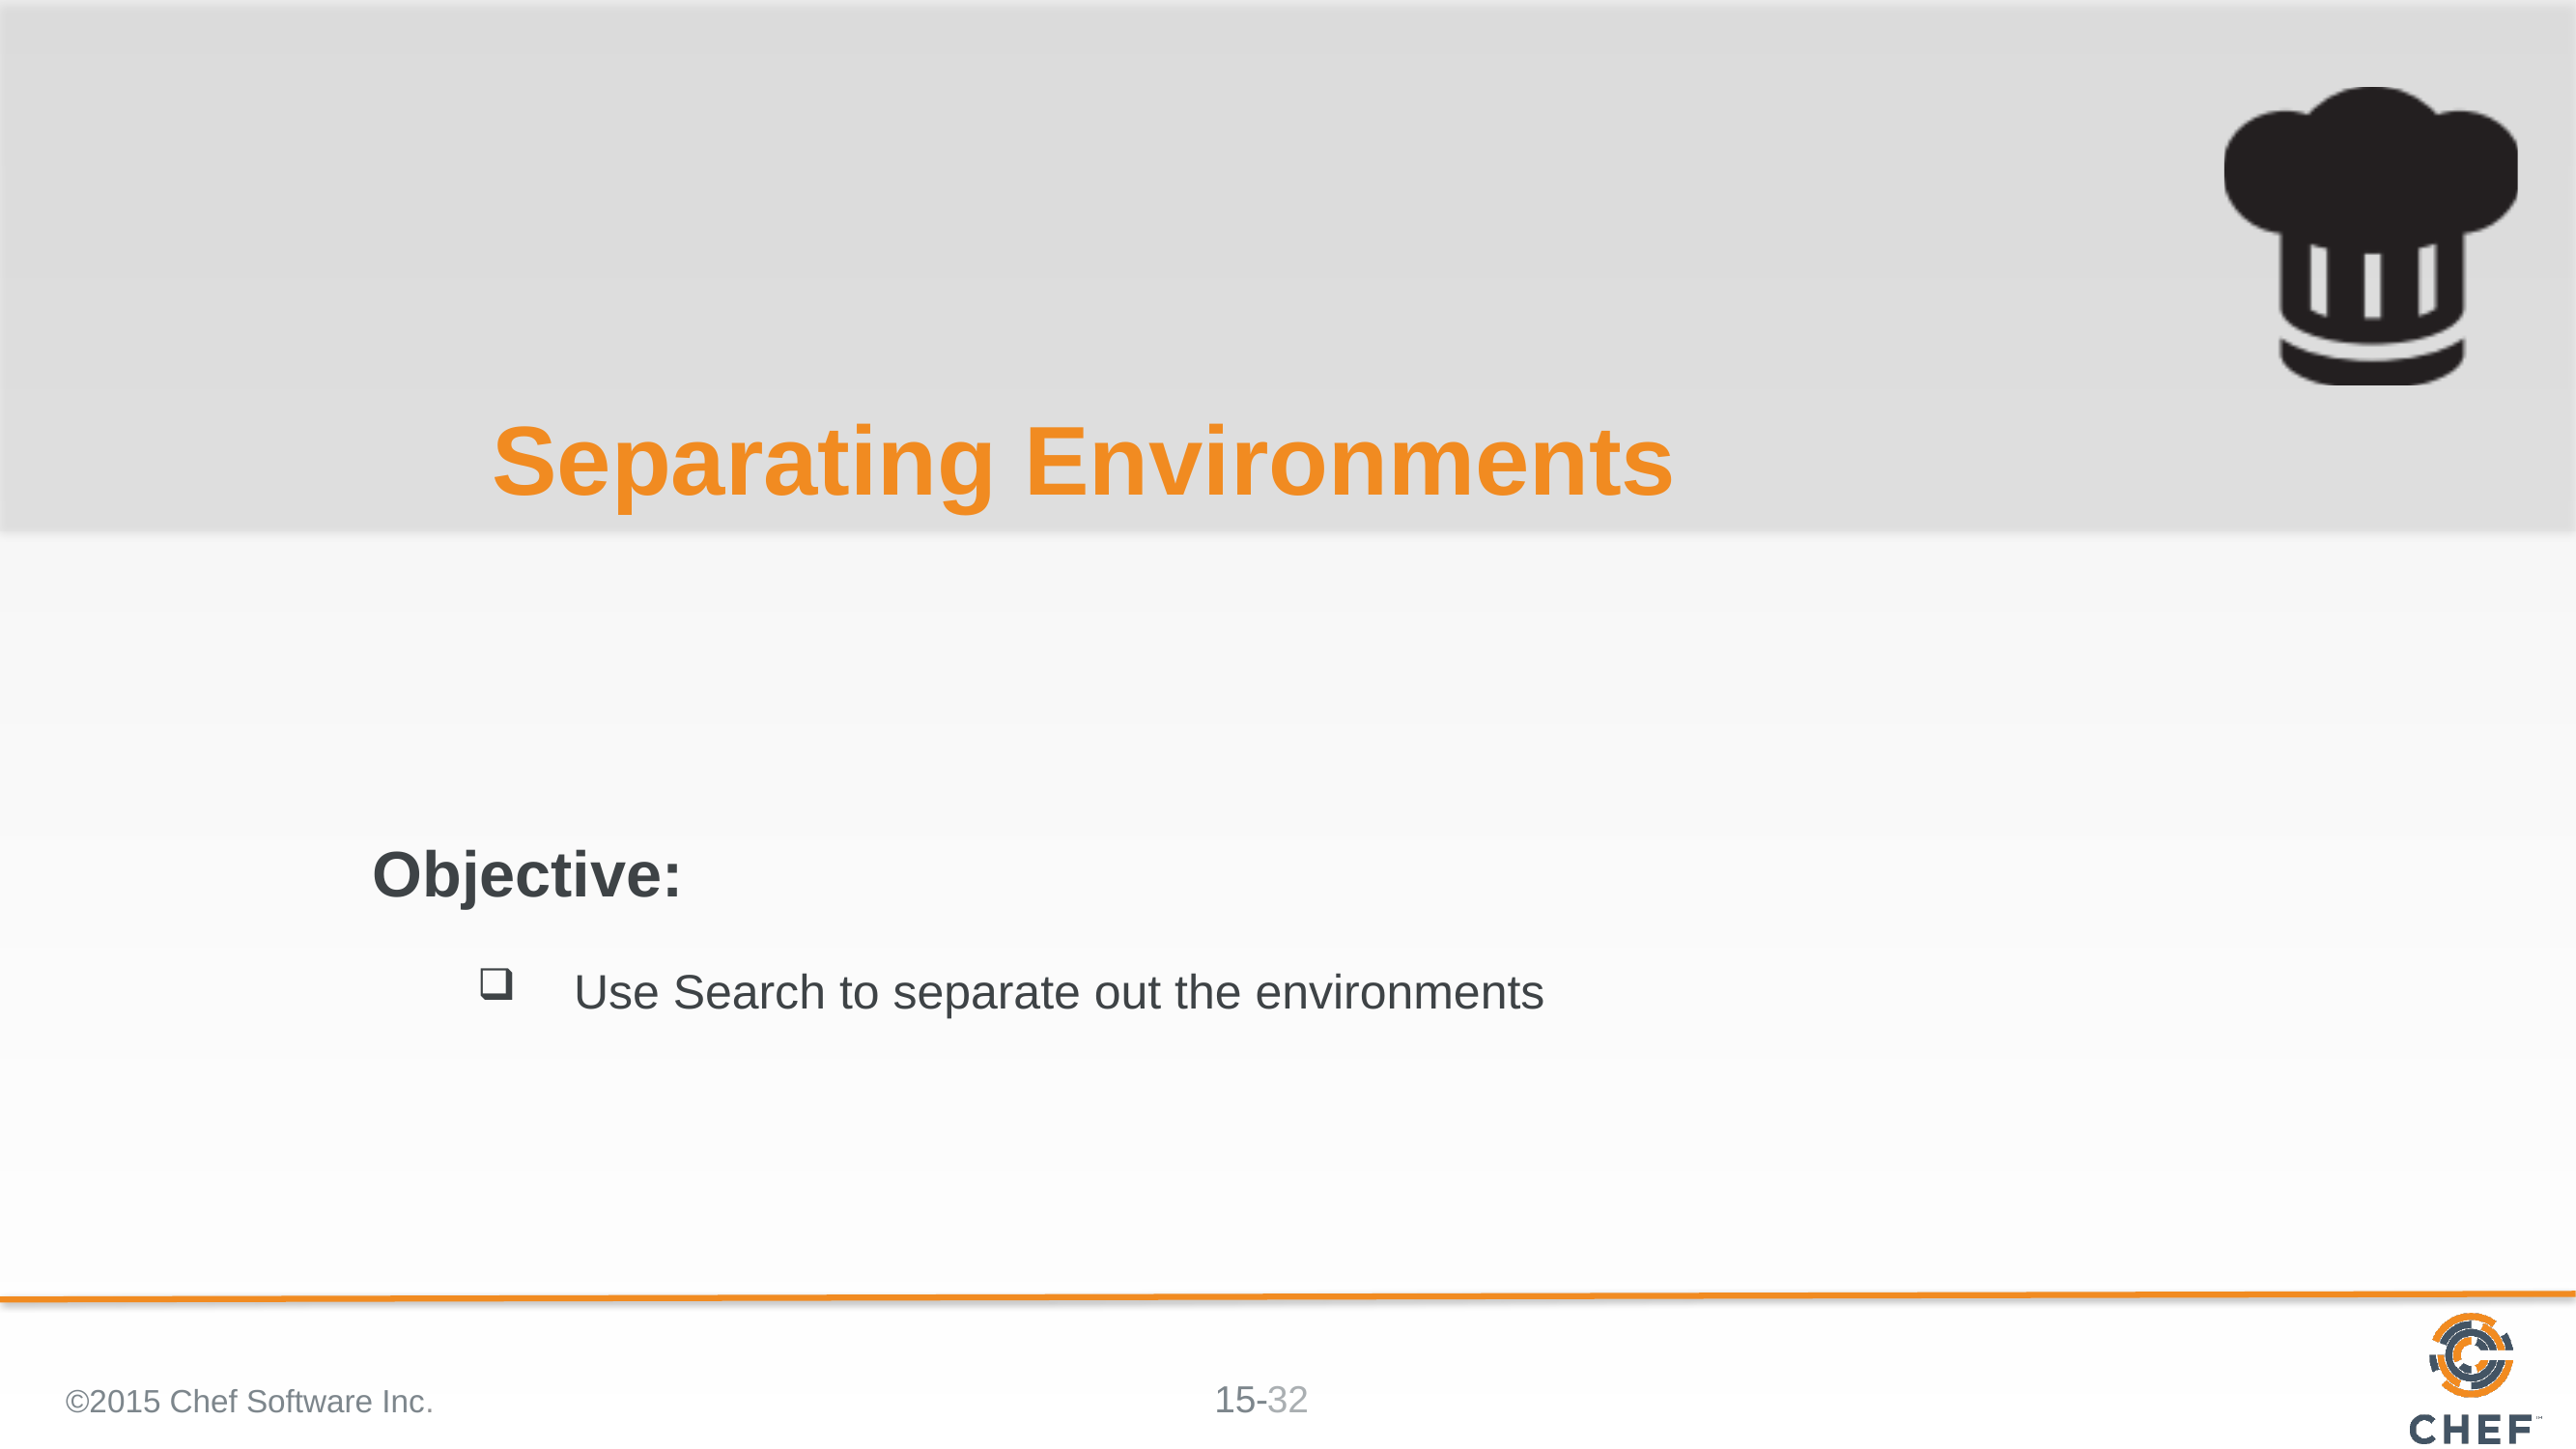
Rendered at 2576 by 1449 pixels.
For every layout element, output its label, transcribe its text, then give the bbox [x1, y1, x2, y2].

footer ©2015 Chef Software Inc. [51, 1359, 952, 1440]
slide_number 32 [998, 1359, 1578, 1437]
picture [2399, 1297, 2550, 1449]
title Separating Environments [477, 395, 2217, 531]
list Use Search to separate out the environments [477, 949, 2271, 1243]
